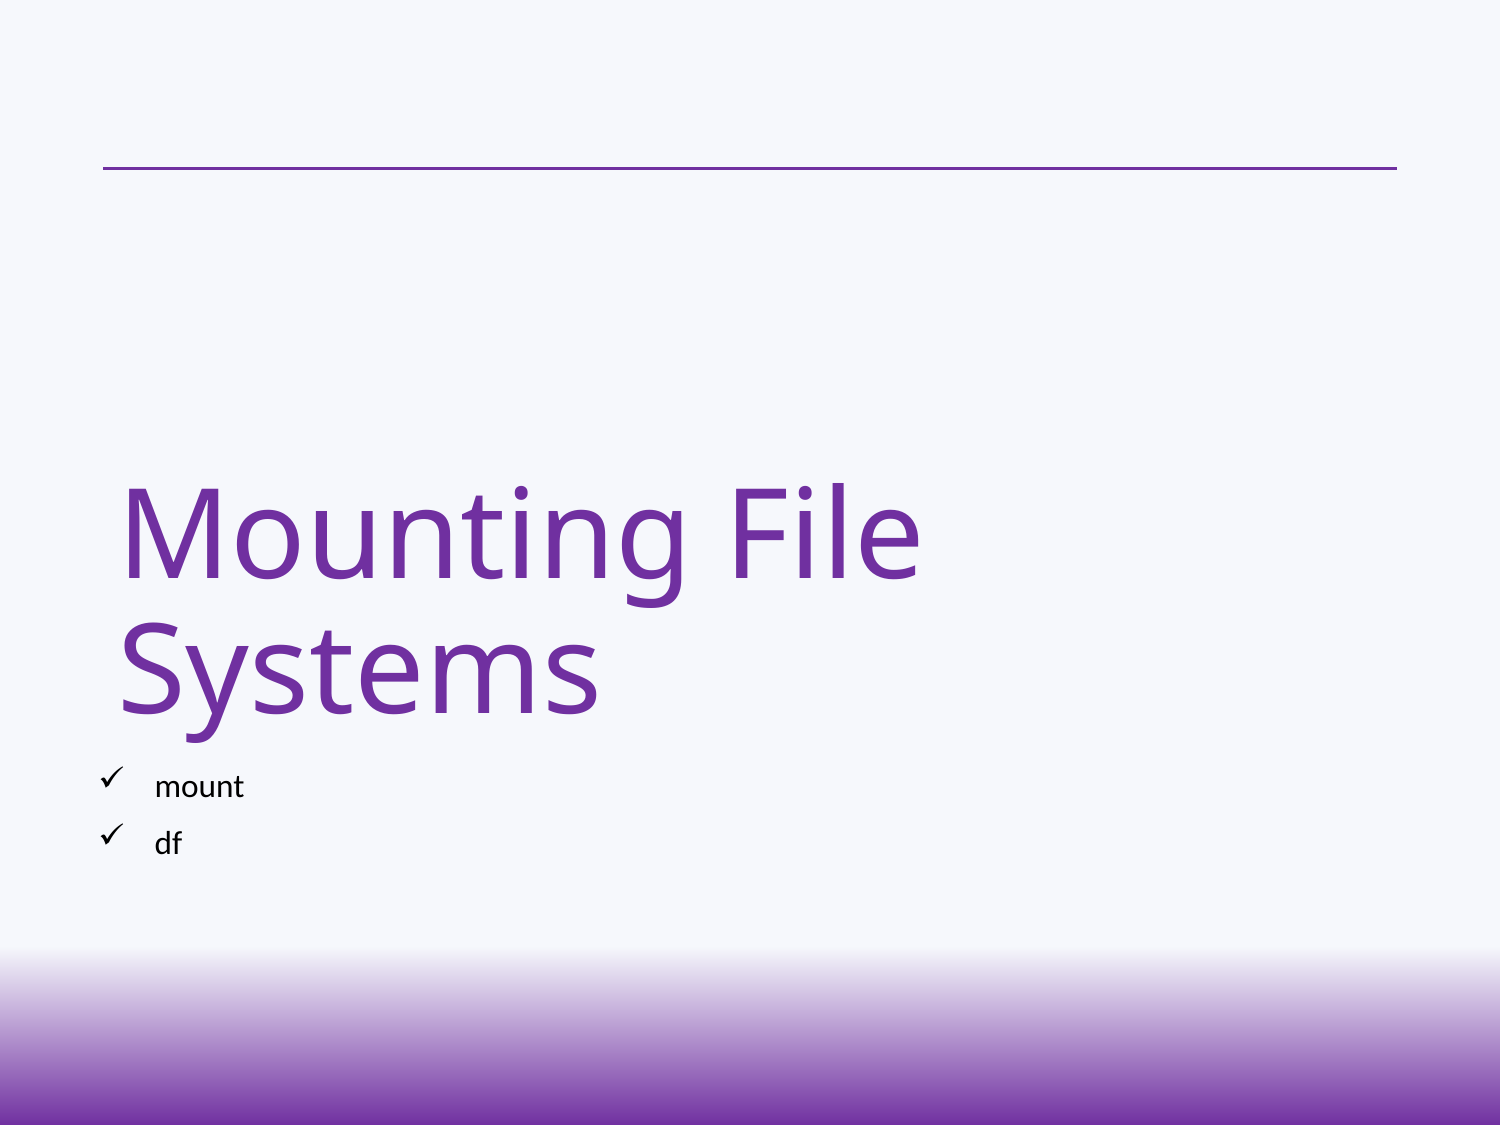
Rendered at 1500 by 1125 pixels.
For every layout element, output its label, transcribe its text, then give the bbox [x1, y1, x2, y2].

title Mounting File Systems [102, 280, 1397, 749]
list mount df [83, 761, 1377, 1070]
